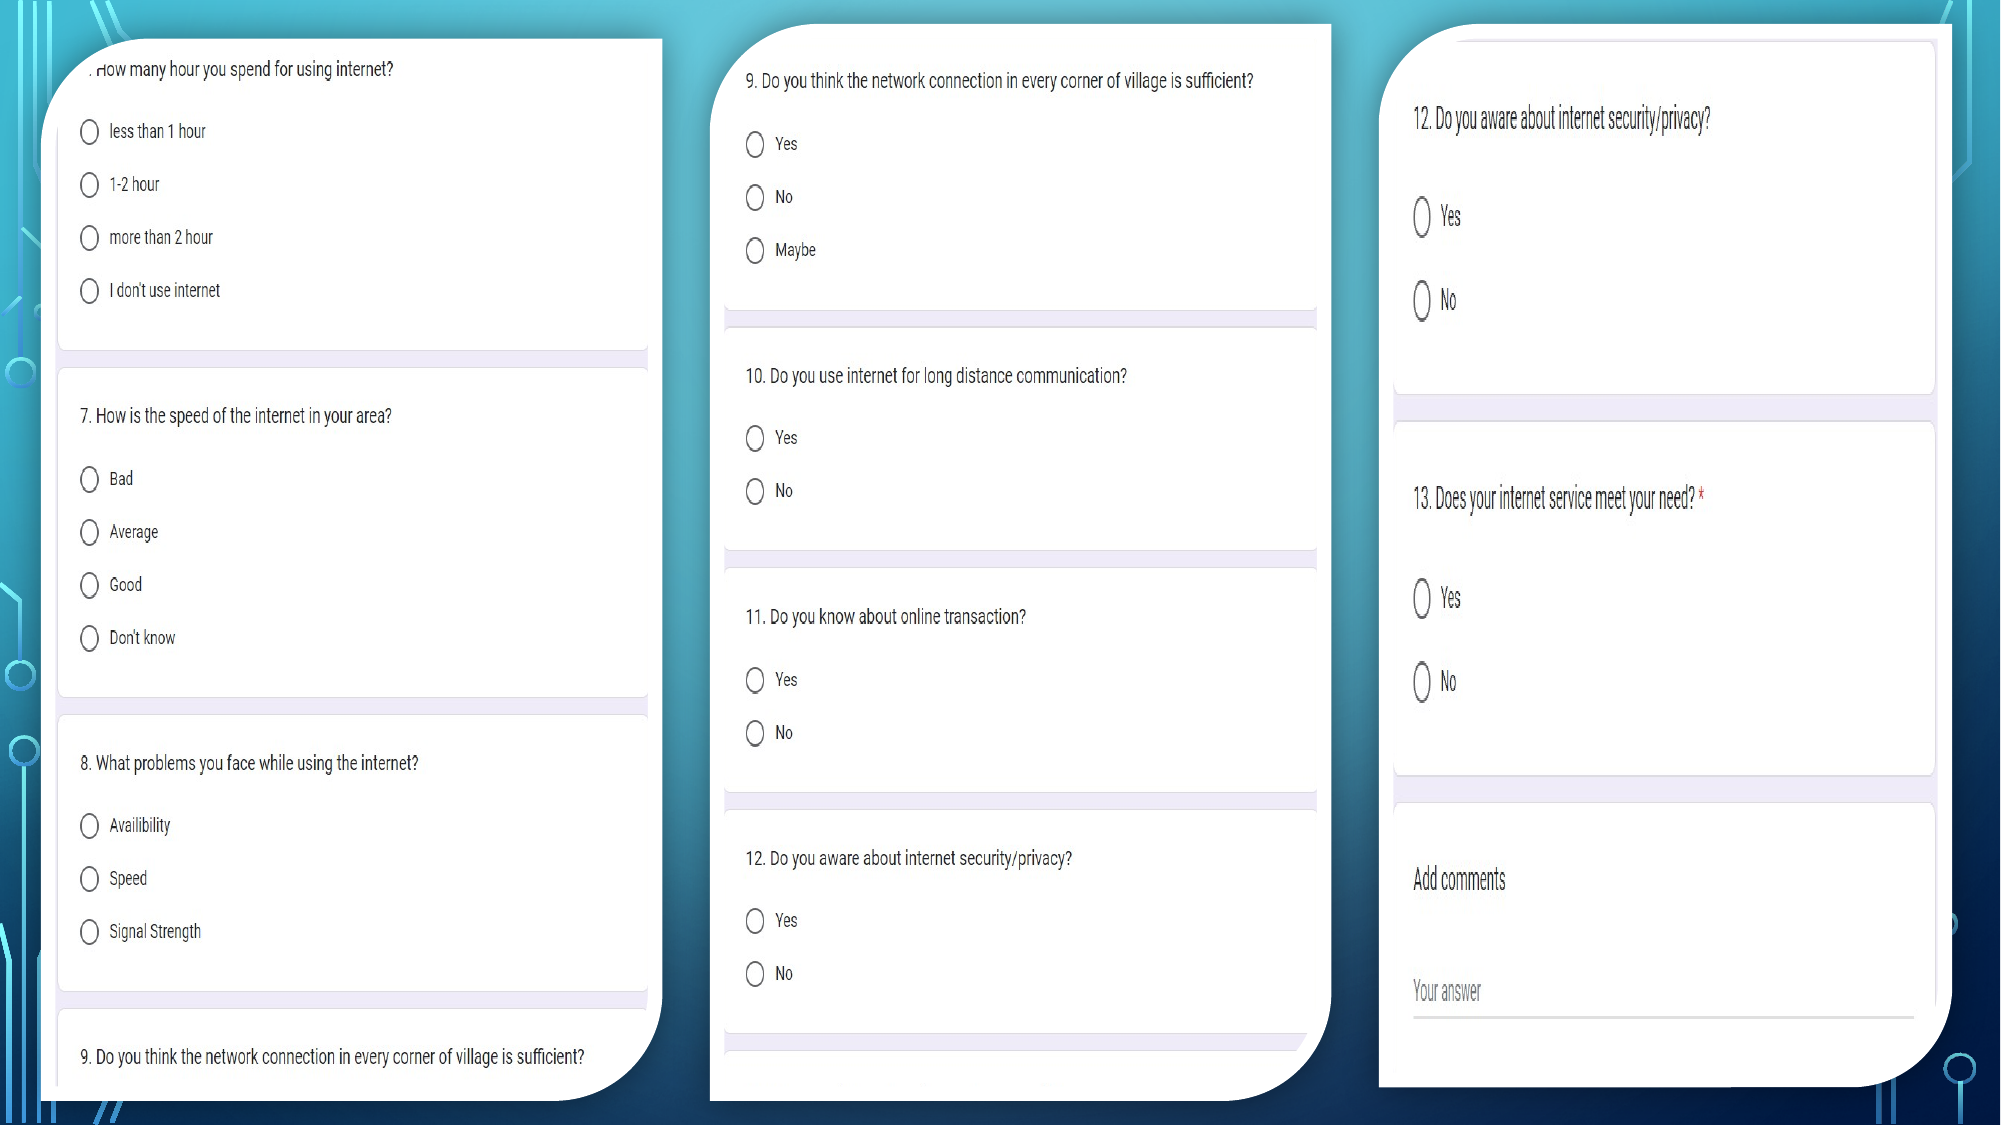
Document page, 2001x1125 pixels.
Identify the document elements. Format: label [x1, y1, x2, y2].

picture [1385, 30, 1946, 1081]
picture [716, 30, 1325, 1094]
picture [47, 45, 656, 1094]
